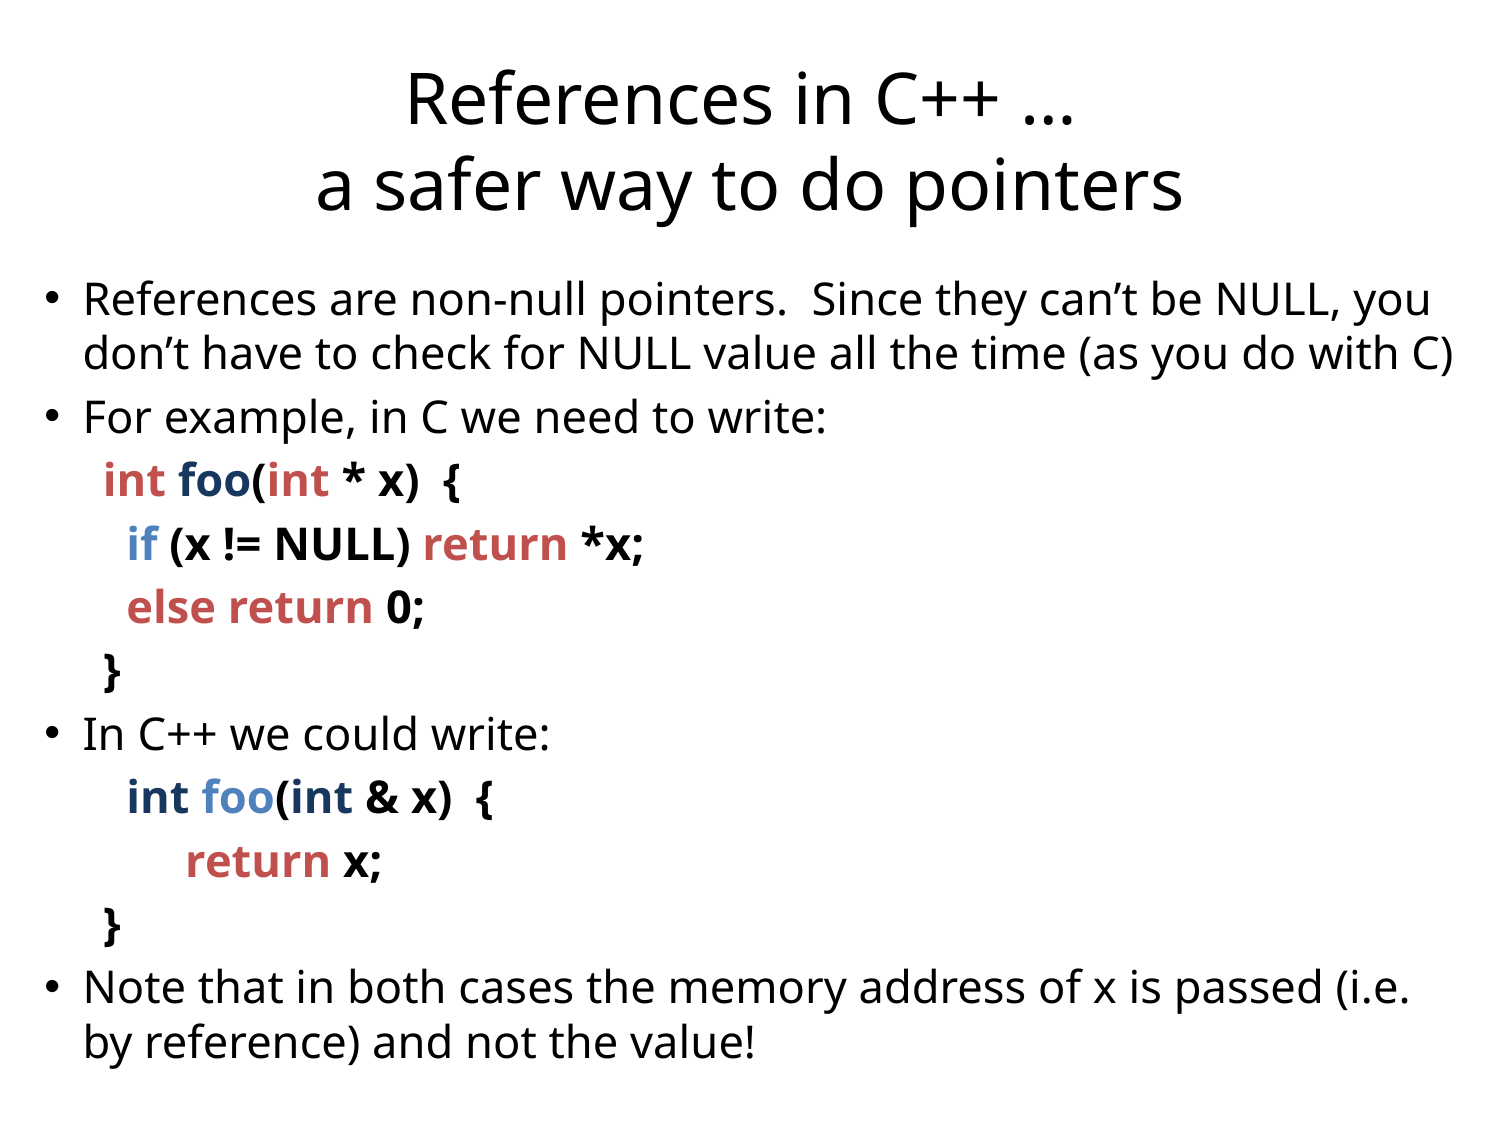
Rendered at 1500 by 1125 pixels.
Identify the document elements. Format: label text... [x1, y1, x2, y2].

text_box References in C++ … a safer way to do pointers [17, 45, 1483, 233]
text_box References are non-null pointers. Since they can’t be NULL, you don’t have to check for NULL value all the time (as you do with C) For example, in C we need to write: int foo(int * x) { if (x != NULL) return *x; else return 0; } In C++ we could write: int foo(int & x) { return x; } Note that in both cases the memory address of x is passed (i.e. by reference) and not the value! [29, 262, 1471, 1094]
